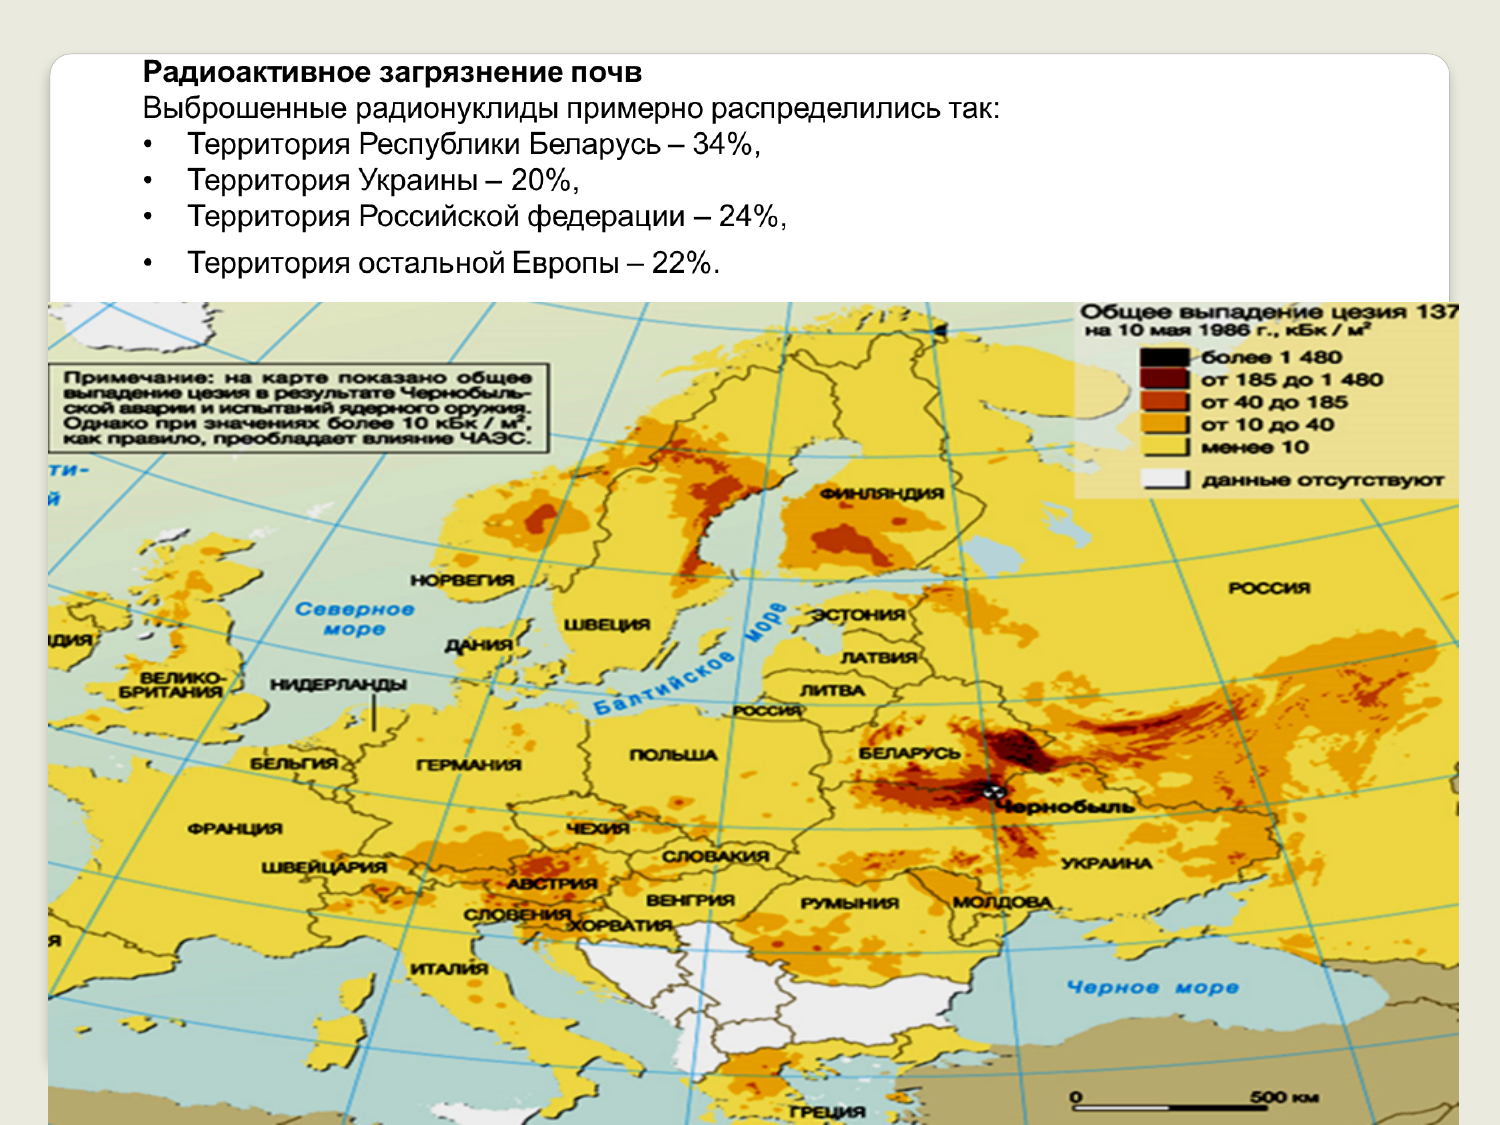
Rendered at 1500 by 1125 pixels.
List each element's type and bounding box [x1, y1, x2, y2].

picture [29, 302, 1459, 1125]
picture [123, 42, 1235, 298]
